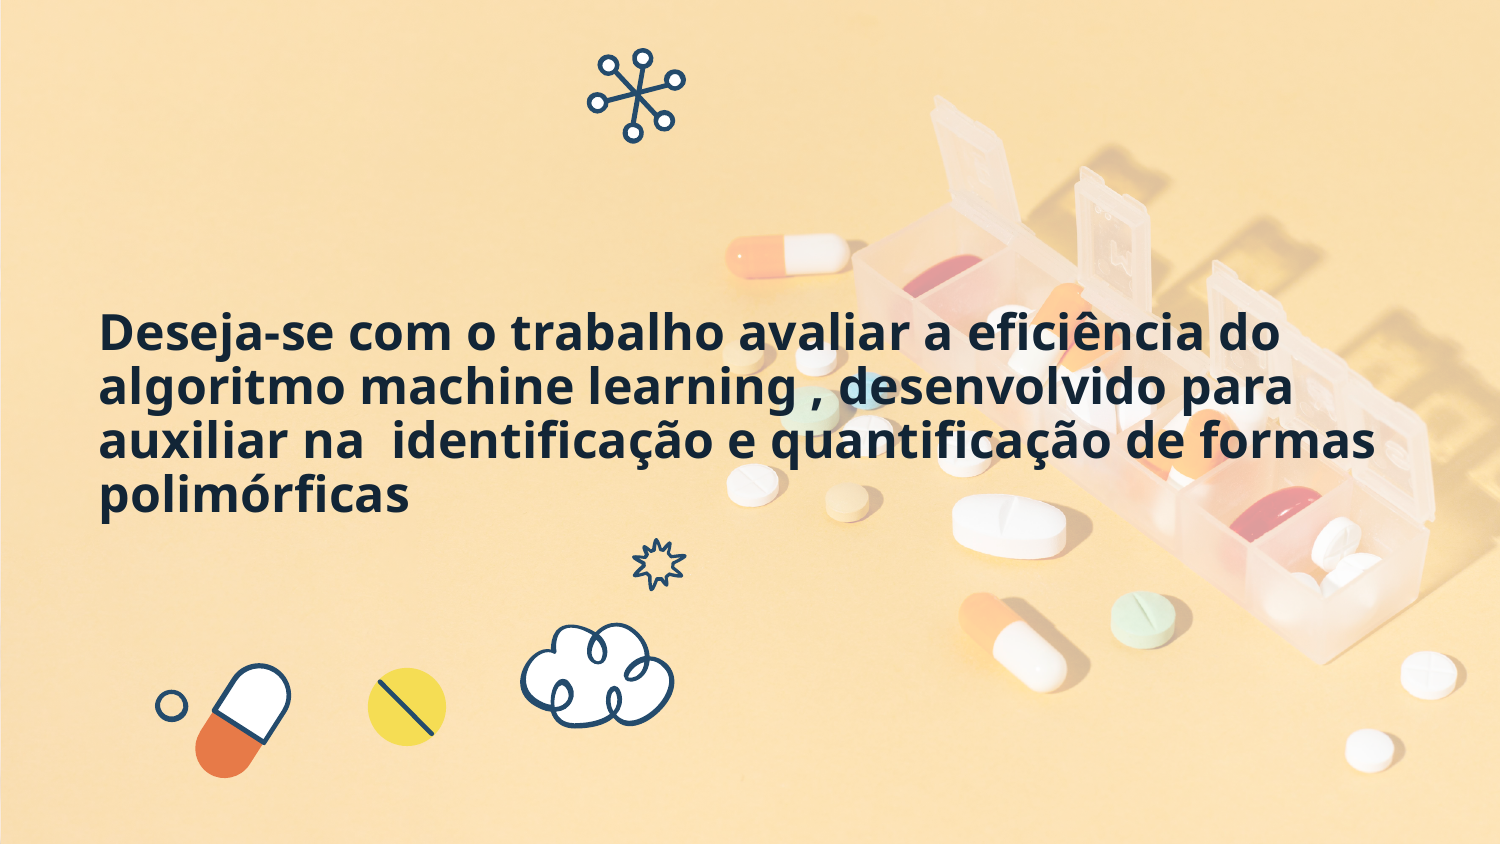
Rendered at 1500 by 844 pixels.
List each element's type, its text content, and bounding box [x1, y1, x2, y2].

text_box [632, 538, 686, 591]
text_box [509, 622, 687, 729]
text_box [586, 47, 687, 145]
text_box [162, 644, 280, 770]
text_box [367, 667, 447, 747]
list Deseja-se com o trabalho avaliar a eficiência do algoritmo machine learning , desenvolvido para auxiliar na identificação e quantificação de formas polimórficas [83, 207, 1417, 623]
